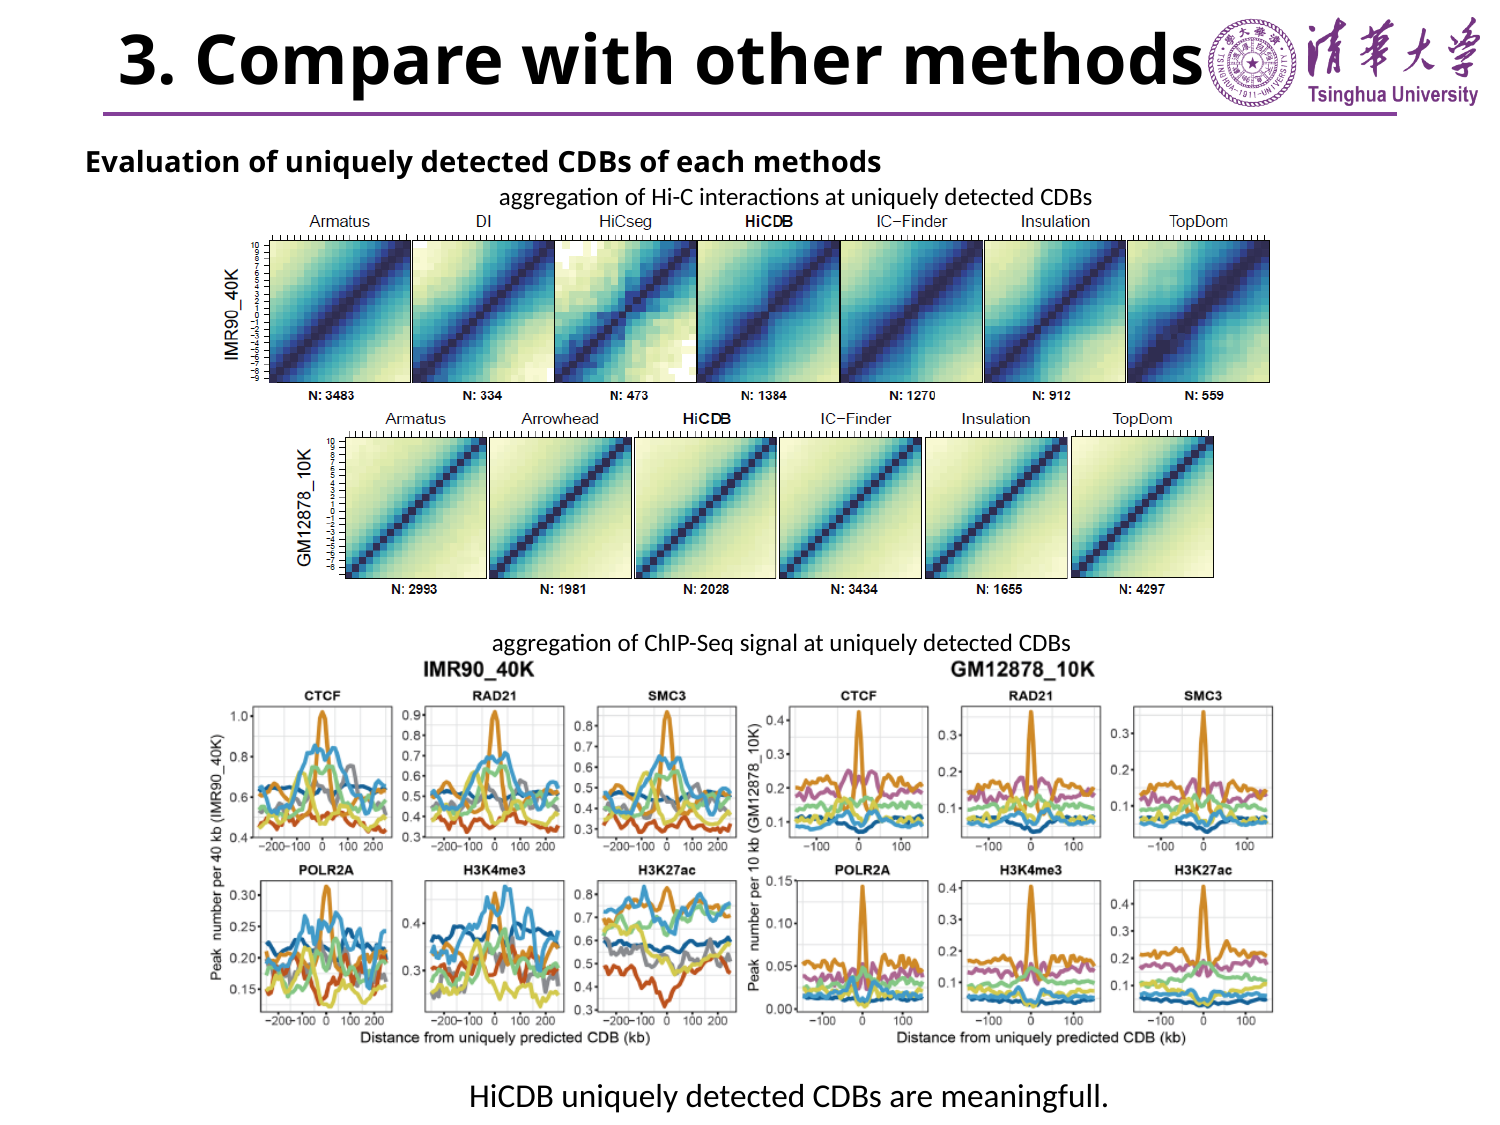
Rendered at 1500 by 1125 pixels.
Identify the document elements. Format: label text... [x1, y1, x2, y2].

picture [217, 206, 1280, 603]
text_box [184, 639, 1280, 1049]
text_box Evaluation of uniquely detected CDBs of each methods [70, 135, 1081, 186]
text_box aggregation of Hi-C interactions at uniquely detected CDBs [484, 173, 1218, 206]
text_box HiCDB uniquely detected CDBs are meaningfull. [454, 1067, 1130, 1125]
text_box aggregation of ChIP-Seq signal at uniquely detected CDBs [477, 618, 1211, 639]
picture [1397, 17, 1480, 108]
title 3. Compare with other methods [103, 6, 1397, 119]
